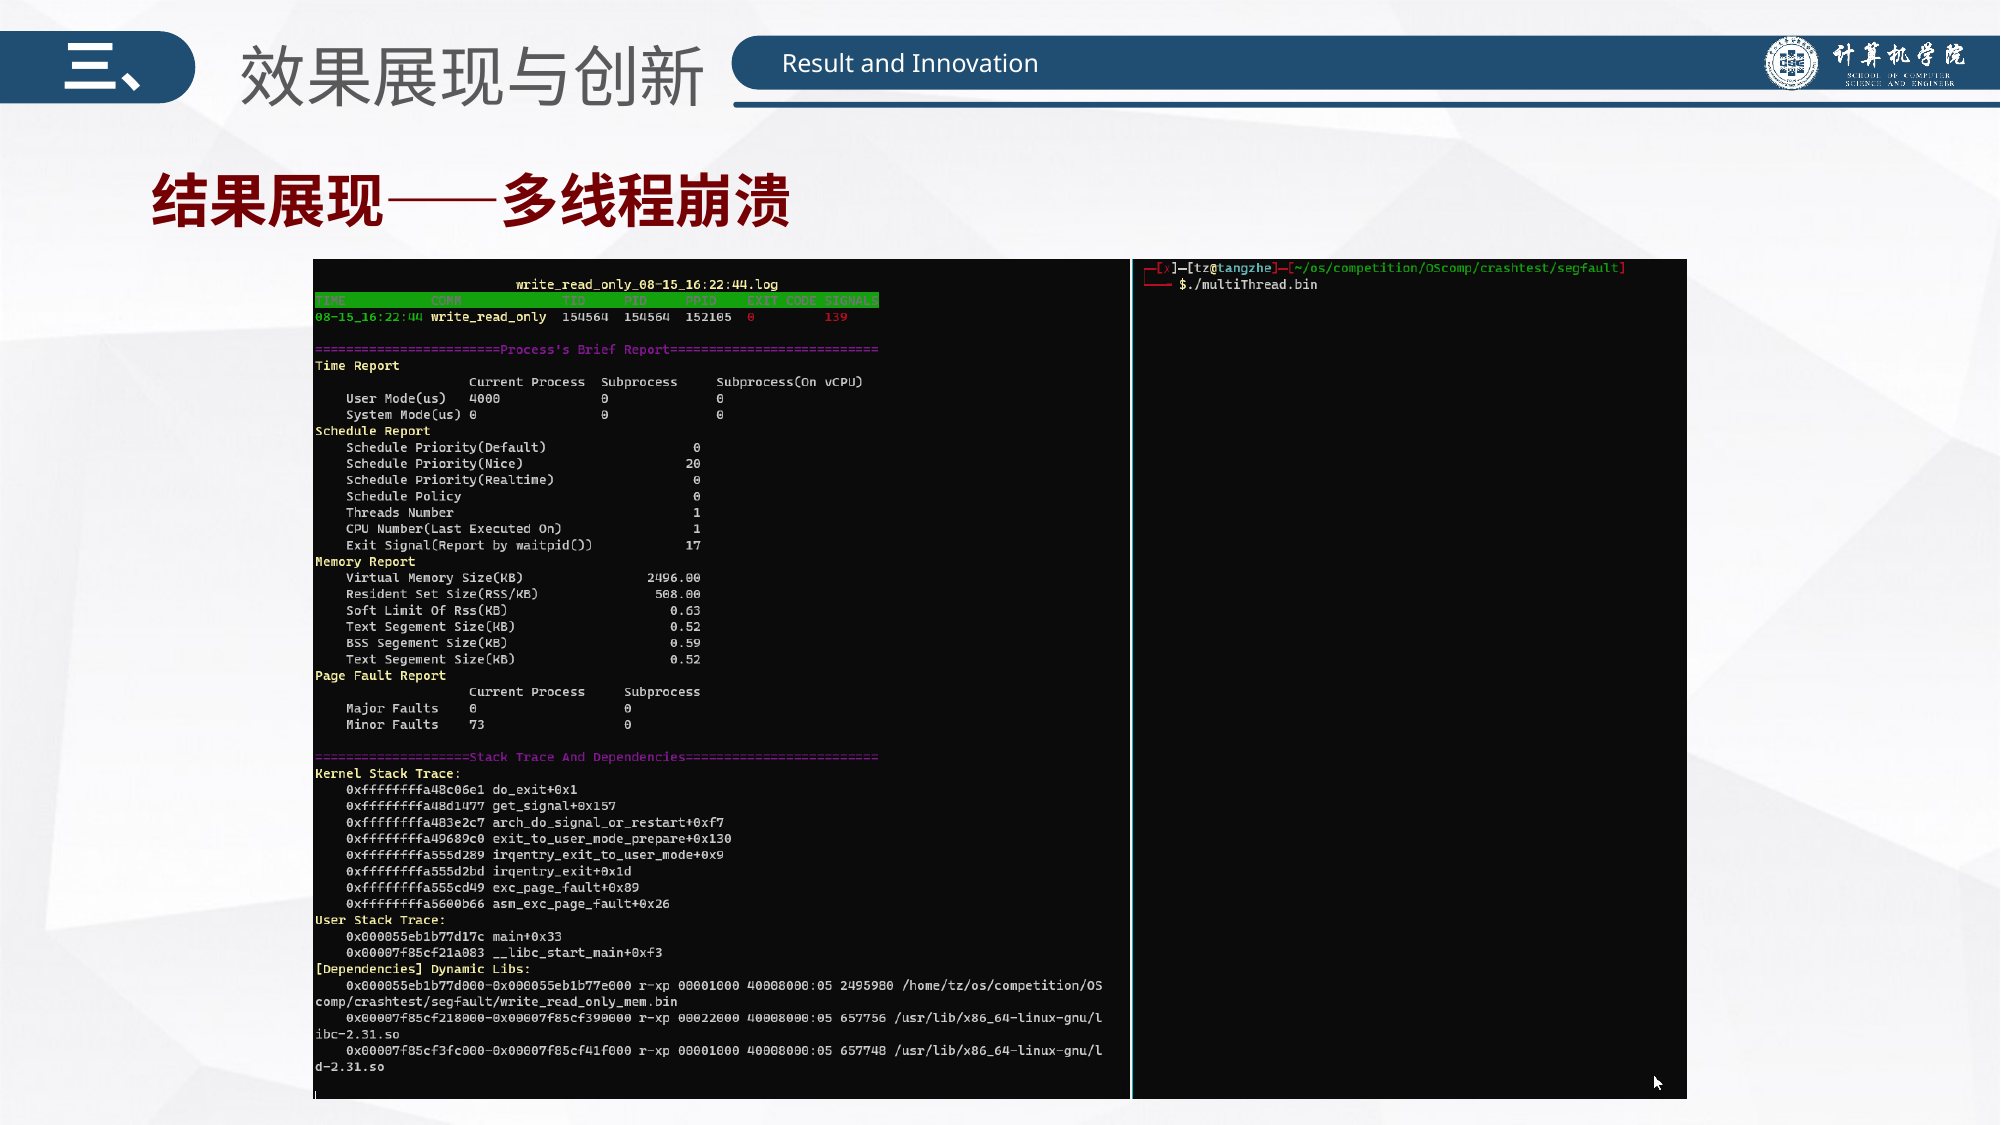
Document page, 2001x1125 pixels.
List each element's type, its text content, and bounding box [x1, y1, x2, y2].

text_box 结果展现——多线程崩溃 [136, 156, 1460, 242]
picture [0, 0, 2001, 1125]
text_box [0, 22, 2000, 124]
